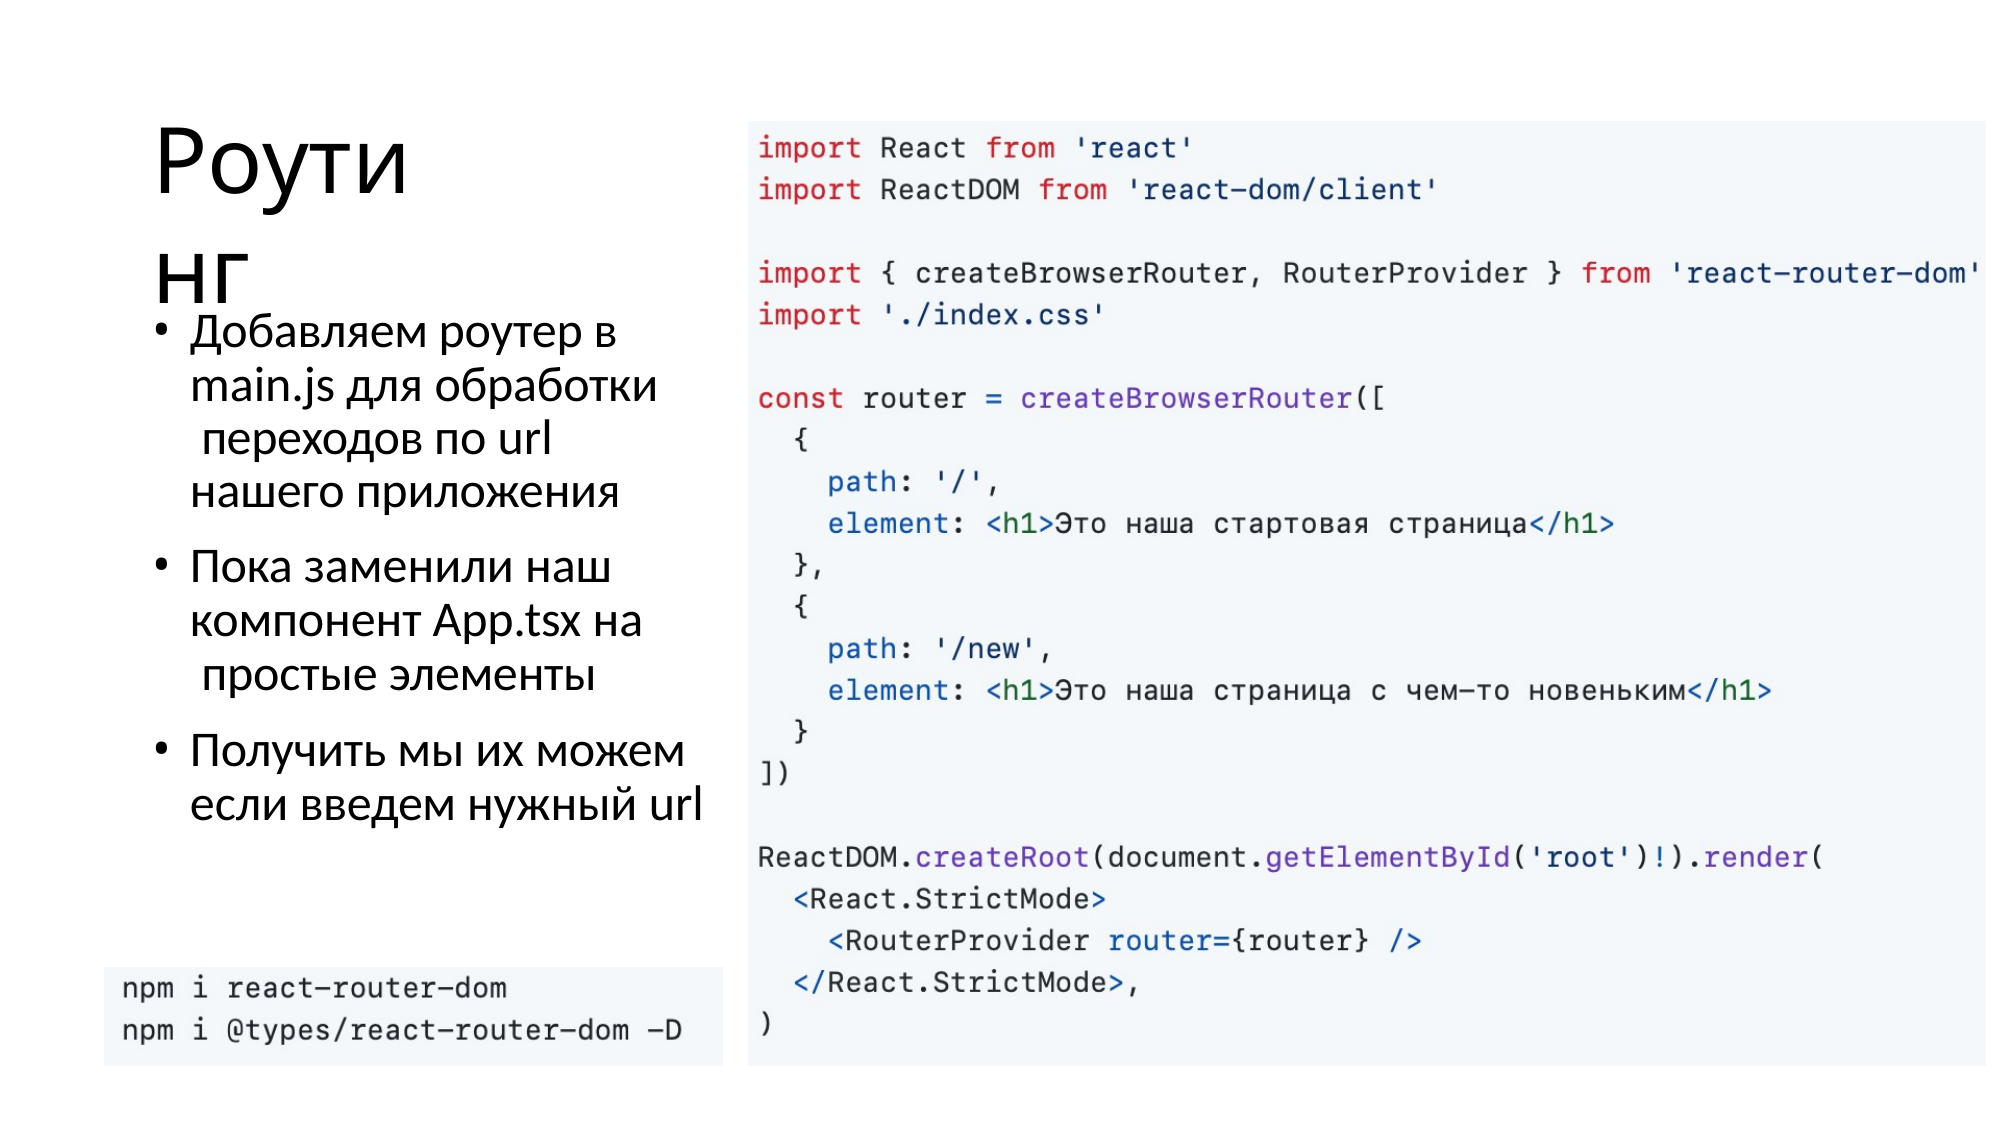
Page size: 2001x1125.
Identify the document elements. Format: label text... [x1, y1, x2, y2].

picture [103, 966, 724, 1066]
title Роутинг [150, 100, 454, 296]
picture [747, 121, 1986, 1066]
text_box Добавляем роутер в main.js для обработки переходов по url нашего приложения Пока заменили наш компонент App.tsx на простые элементы Получить мы их можем если введем нужный url [150, 296, 709, 831]
